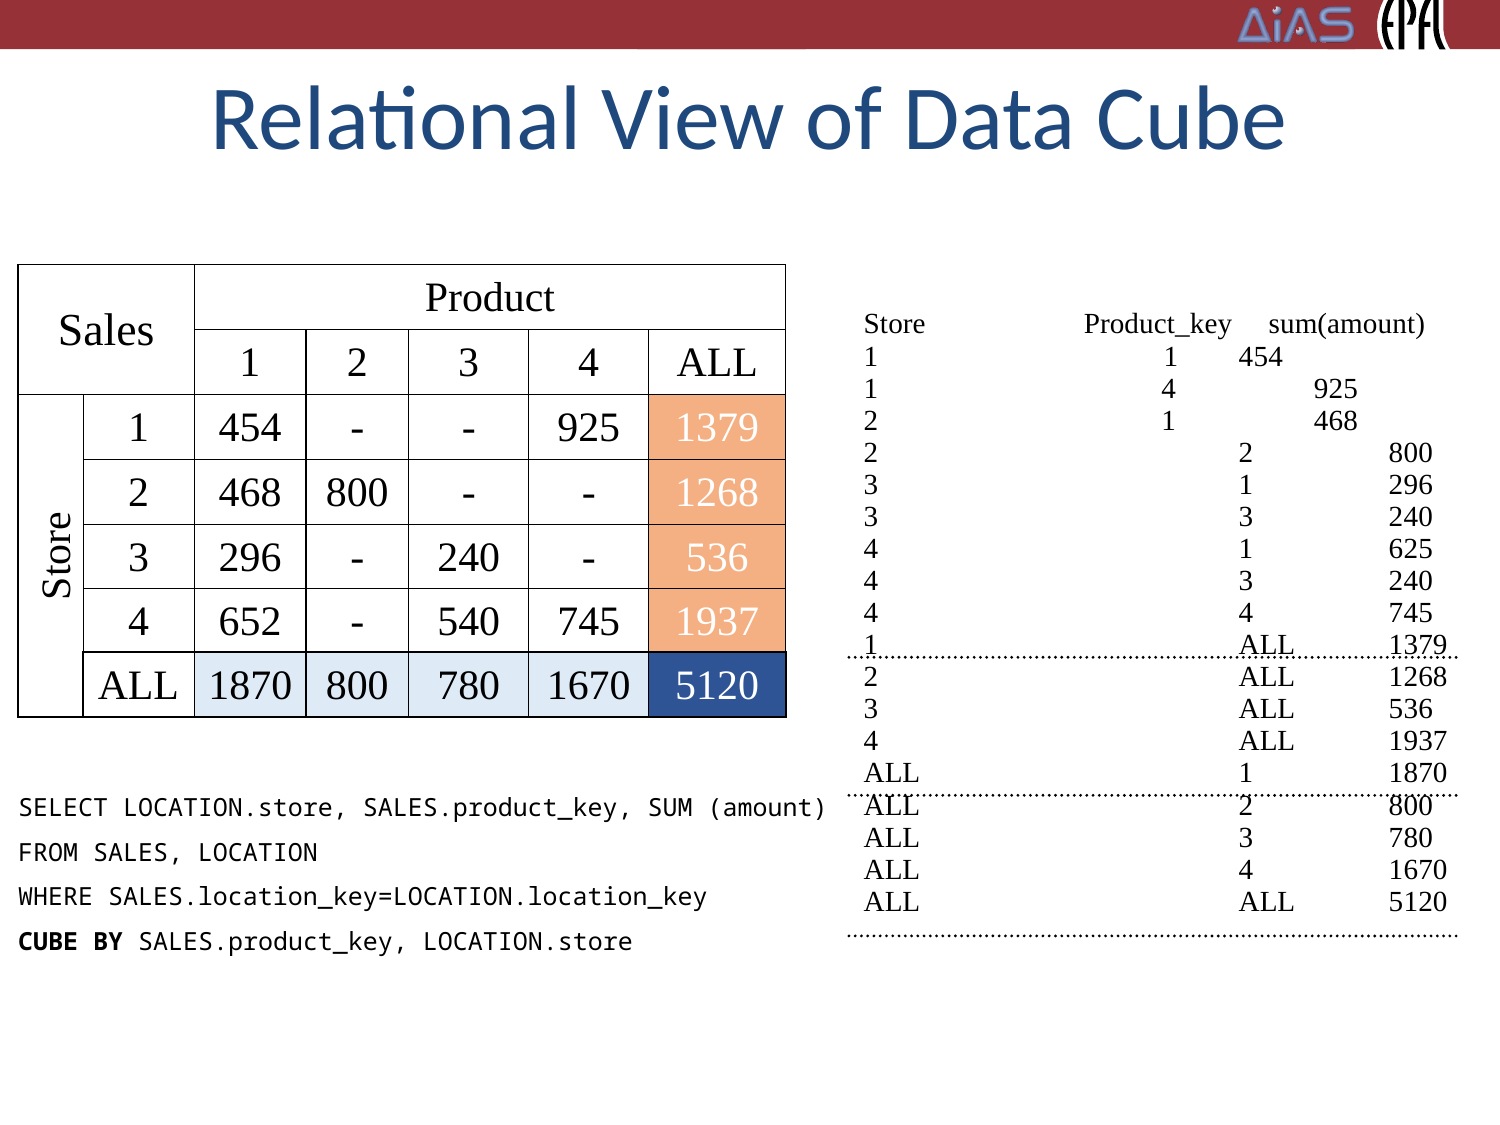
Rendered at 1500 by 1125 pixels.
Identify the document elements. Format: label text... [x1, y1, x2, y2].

text_box SELECT LOCATION.store, SALES.product_key, SUM (amount) FROM SALES, LOCATION WHERE SALES.location_key=LOCATION.location_key CUBE BY SALES.product_key, LOCATION.store [847, 787, 1077, 1006]
title Relational View of Data Cube [74, 44, 1426, 176]
text_box Store Product_key sum(amount) 1 1 454 1 4 925 2 1 468 2 2 800 3 1 296 3 3 240 4 1 625 4 3 240 4 4 745 1 ALL 1379 2 ALL 1268 3 ALL 536 4 ALL 1937 ALL 1 1870 ALL 2 800 ALL 3 780 ALL 4 1670 ALL ALL 5120 [848, 312, 1500, 923]
picture [1234, 3, 1357, 44]
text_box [2, 264, 844, 1044]
